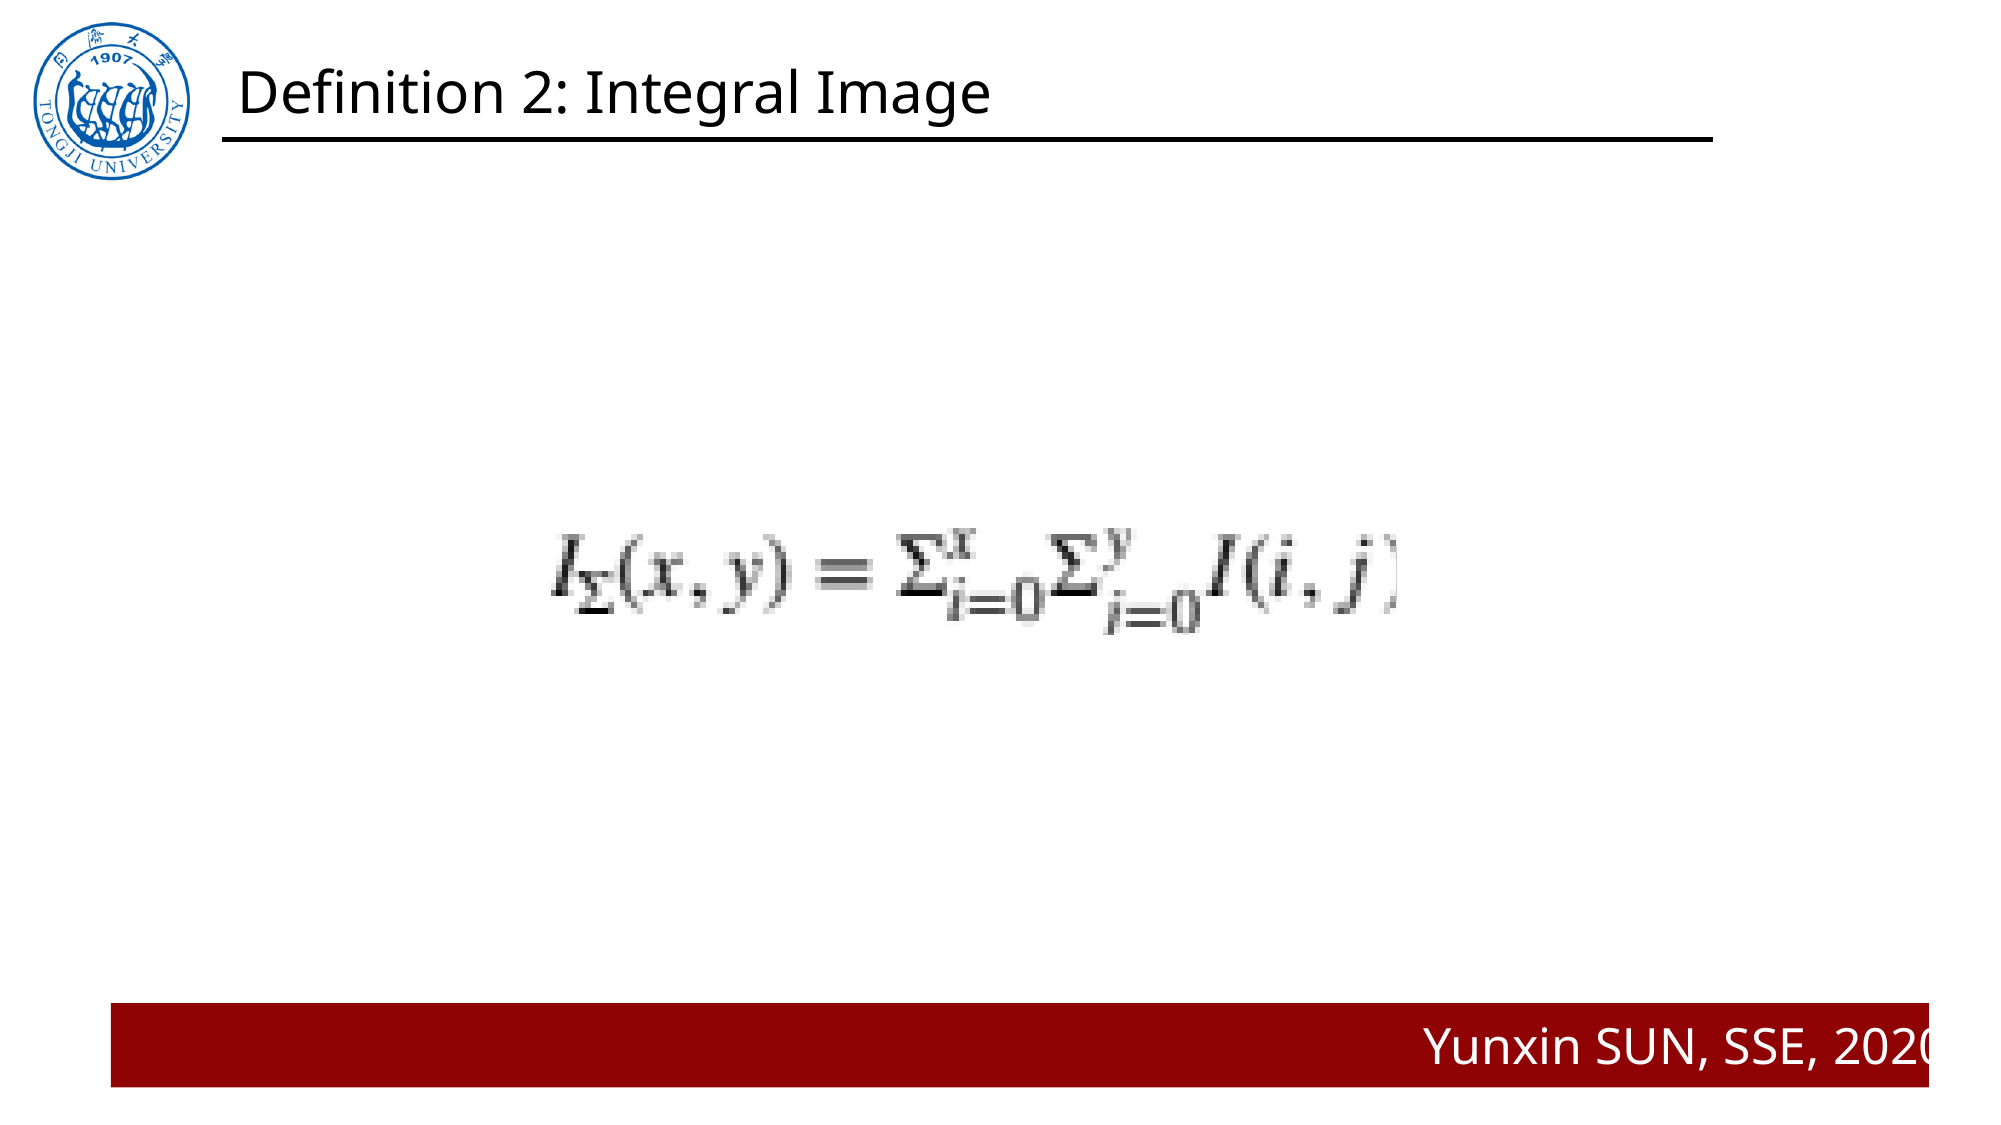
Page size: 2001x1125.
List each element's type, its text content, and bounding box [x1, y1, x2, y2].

text_box Yunxin SUN, SSE, 2020 [1408, 1014, 2000, 1123]
picture [551, 528, 1397, 635]
title Definition 2: Integral Image [222, 22, 1054, 167]
picture [32, 22, 190, 181]
